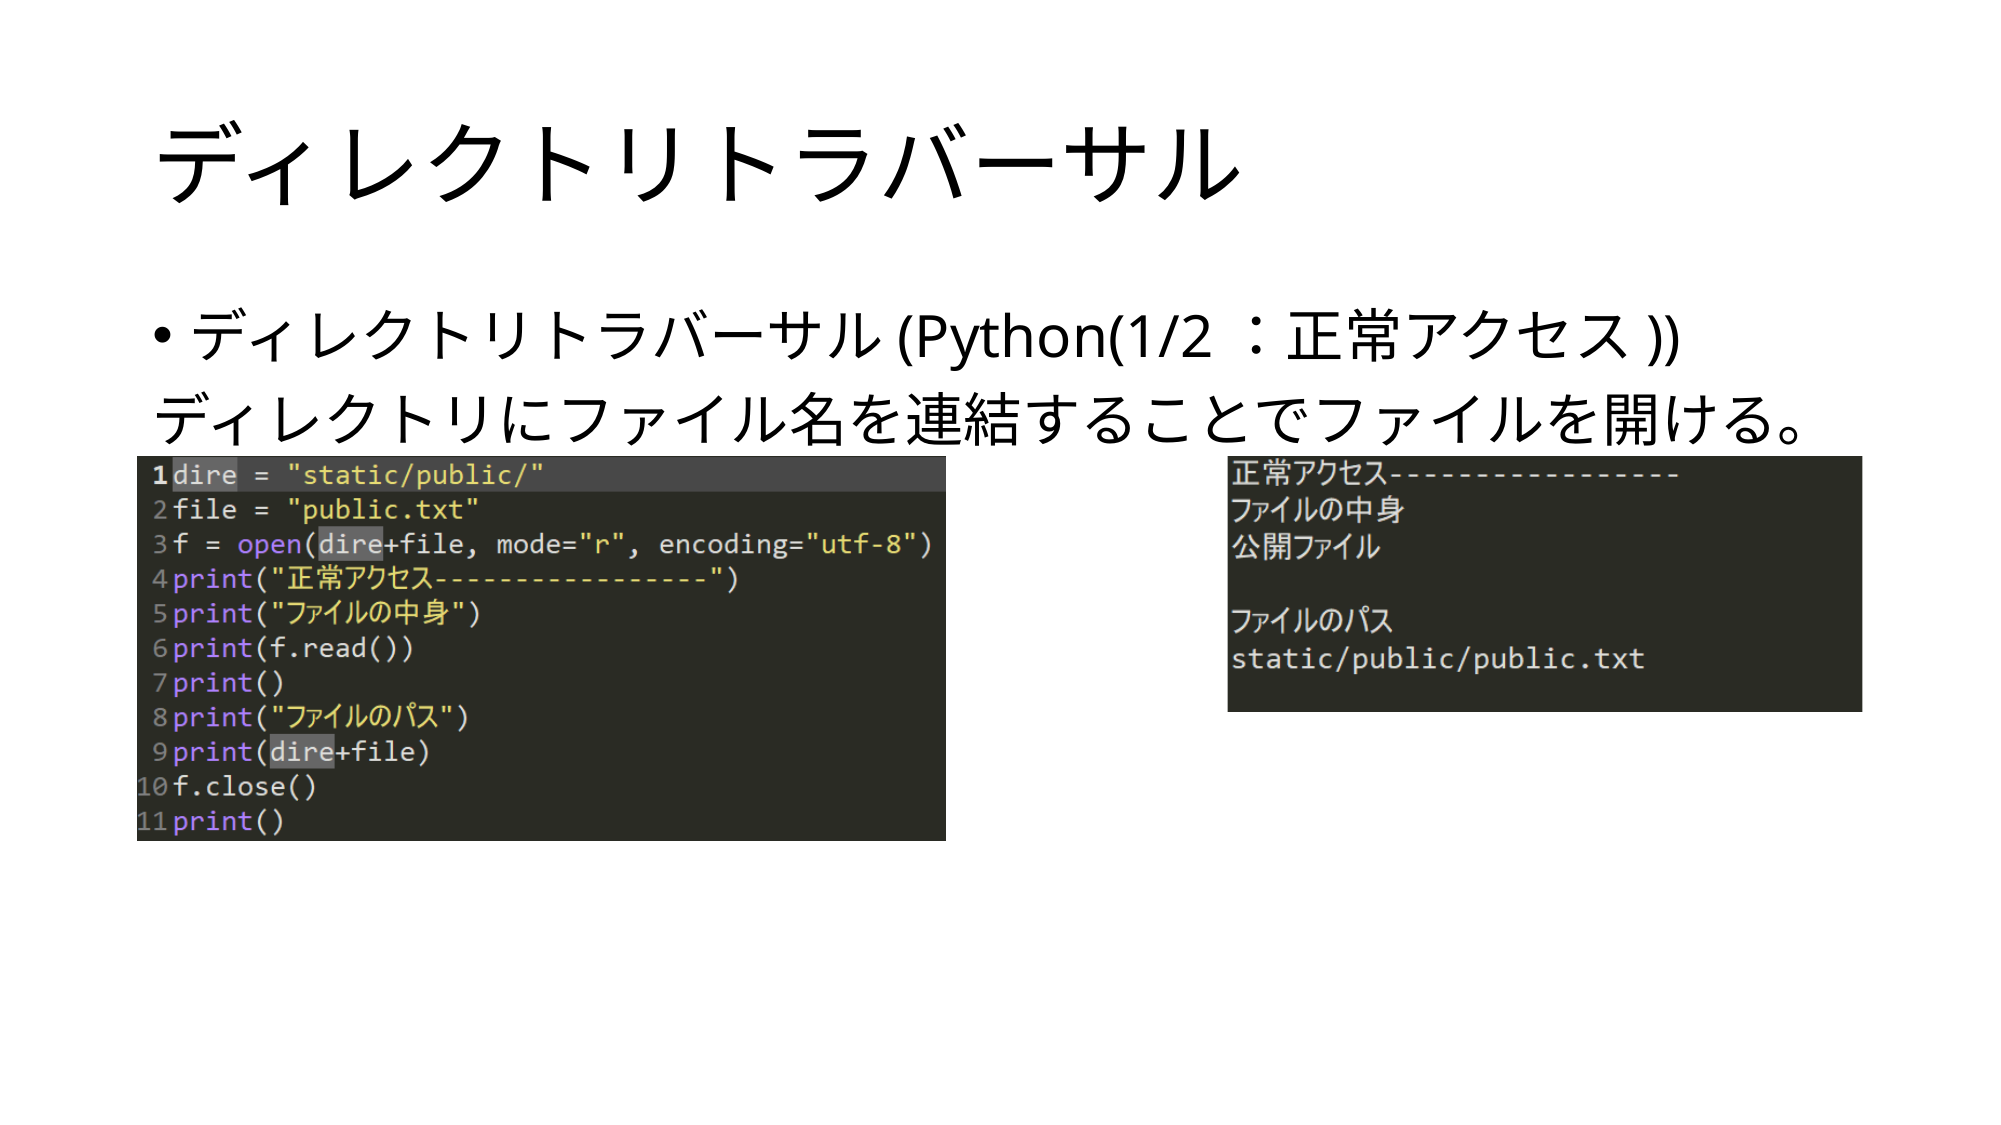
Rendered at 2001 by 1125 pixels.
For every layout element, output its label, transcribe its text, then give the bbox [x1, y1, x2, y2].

picture [137, 456, 946, 841]
picture [1227, 456, 1863, 712]
title ディレクトリトラバーサル [137, 59, 1863, 278]
list ディレクトリトラバーサル(Python(1/2：正常アクセス)) ディレクトリにファイル名を連結することでファイルを開ける。 [137, 299, 1863, 1014]
